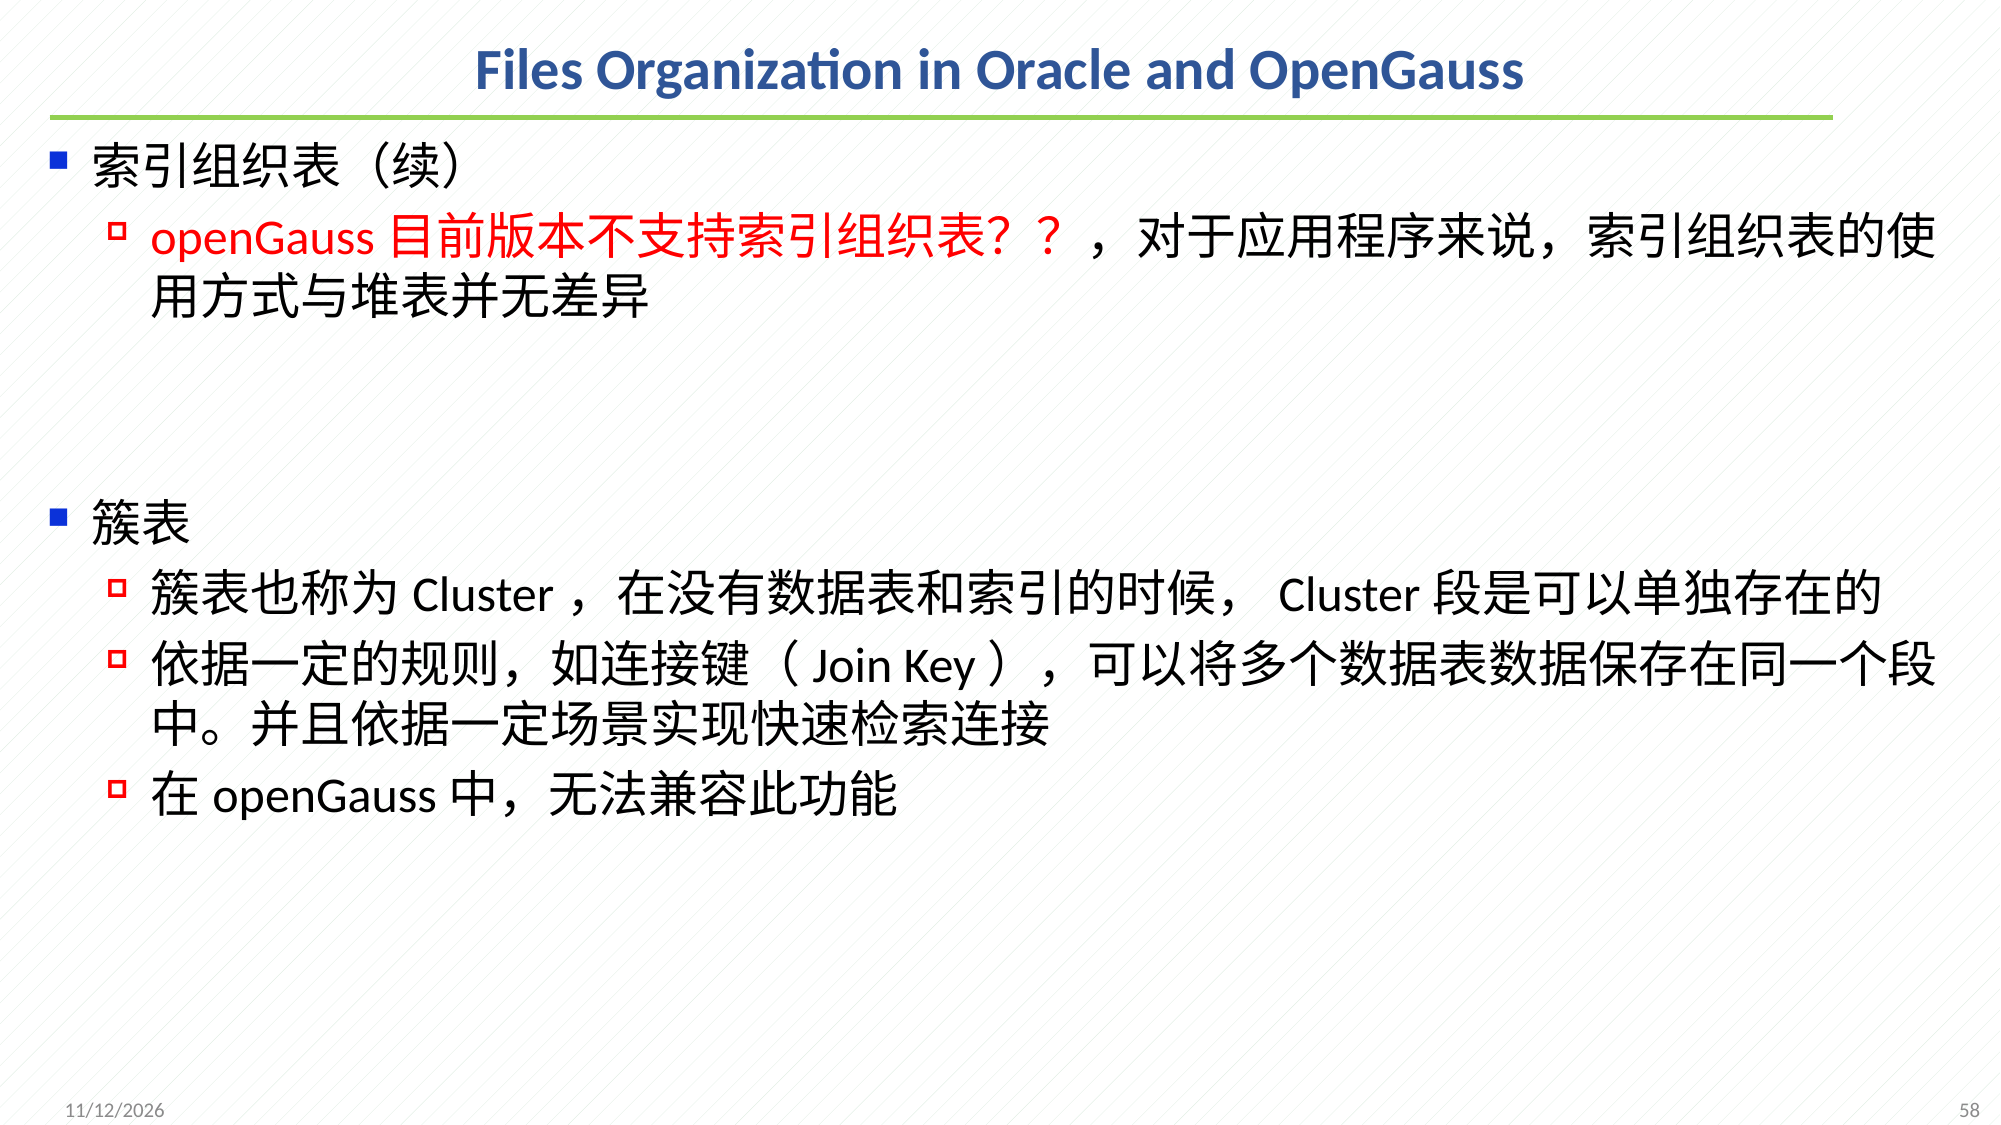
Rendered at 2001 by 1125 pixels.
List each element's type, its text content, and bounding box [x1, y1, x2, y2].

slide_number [49, 1079, 500, 1125]
slide_number 58 [1545, 1079, 1996, 1125]
title Files Organization in Oracle and OpenGauss [50, 13, 1949, 126]
list 索引组织表（续） openGauss目前版本不支持索引组织表？？，对于应用程序来说，索引组织表的使用方式与堆表并无差异 簇表 簇表也称为Cluster，在没有数据表和索引的时候，Cluster段是可以单独存在的 依据一定的规则，如连接键（Join Key），可以将多个数据表数据保存在同一个段中。并且依据一定场景实现快速检索连接 在openGauss中，无法兼容此功能 [32, 126, 1974, 1081]
